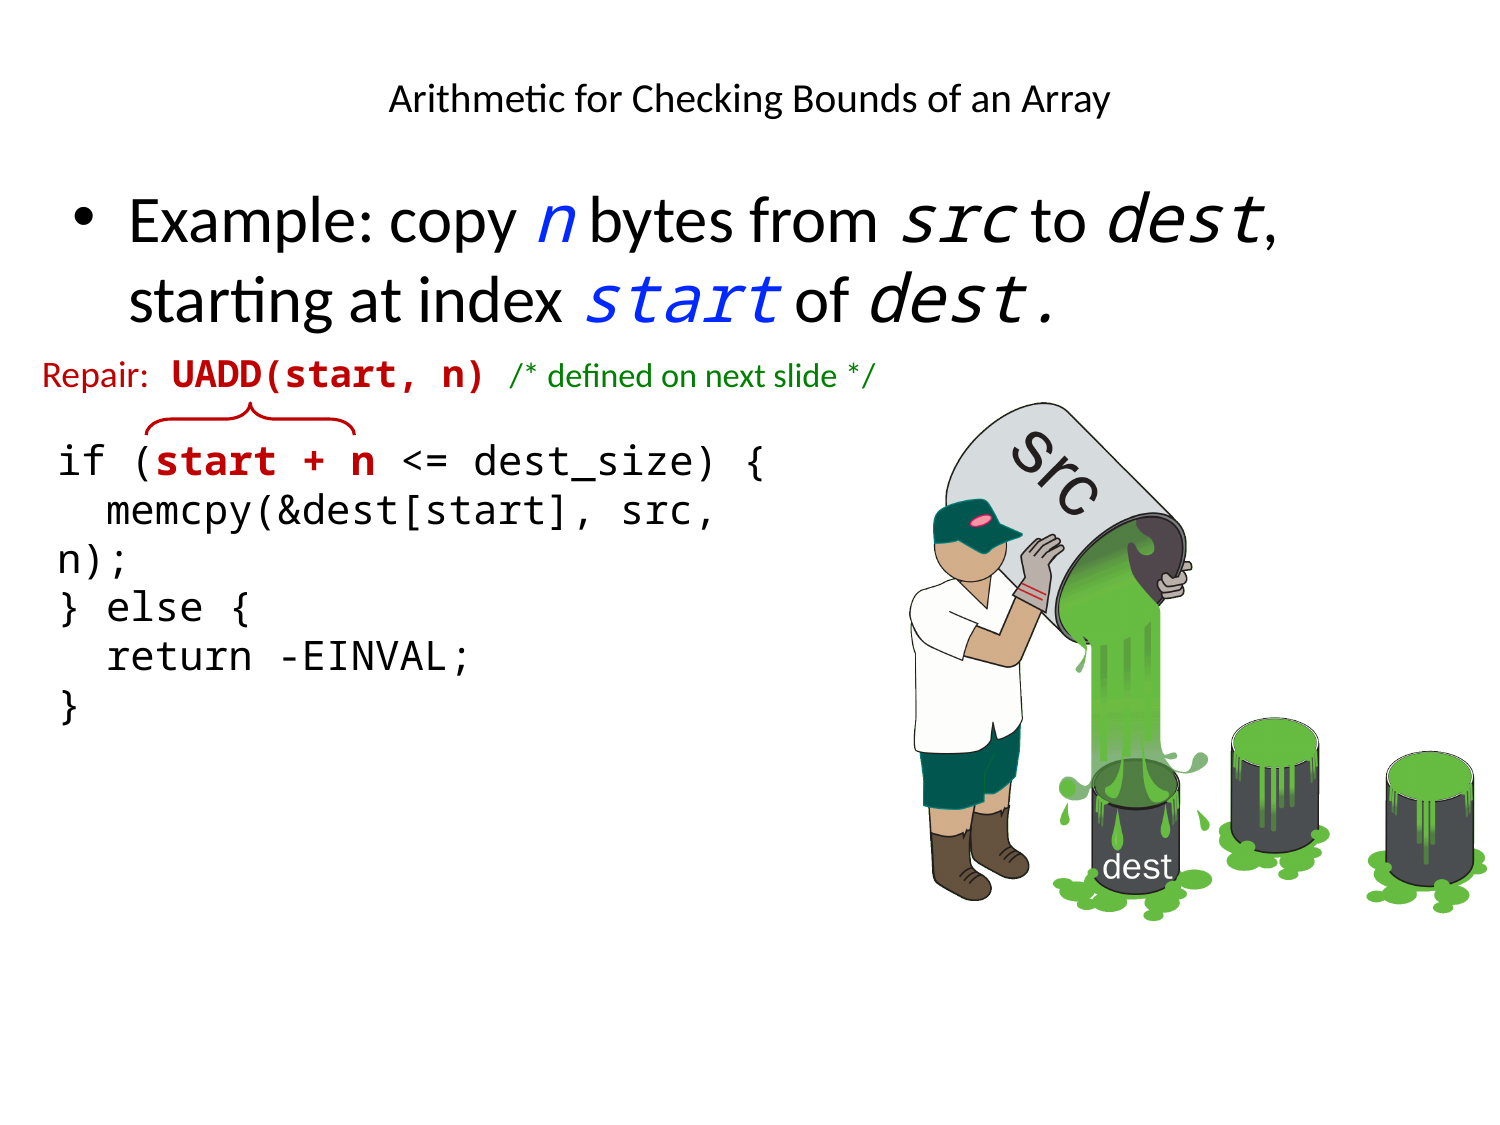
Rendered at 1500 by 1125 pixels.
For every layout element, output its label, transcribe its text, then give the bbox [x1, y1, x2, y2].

text_box [145, 402, 356, 436]
text_box if (start + n <= dest_size) { memcpy(&dest[start], src, n); } else { return -EINVAL; } [57, 435, 773, 690]
picture [909, 402, 1487, 921]
text_box Repair: UADD(start, n) /* defined on next slide */ [41, 350, 1023, 396]
list Example: copy n bytes from src to dest, starting at index start of dest. [57, 168, 1441, 401]
title Arithmetic for Checking Bounds of an Array [0, 62, 1500, 129]
